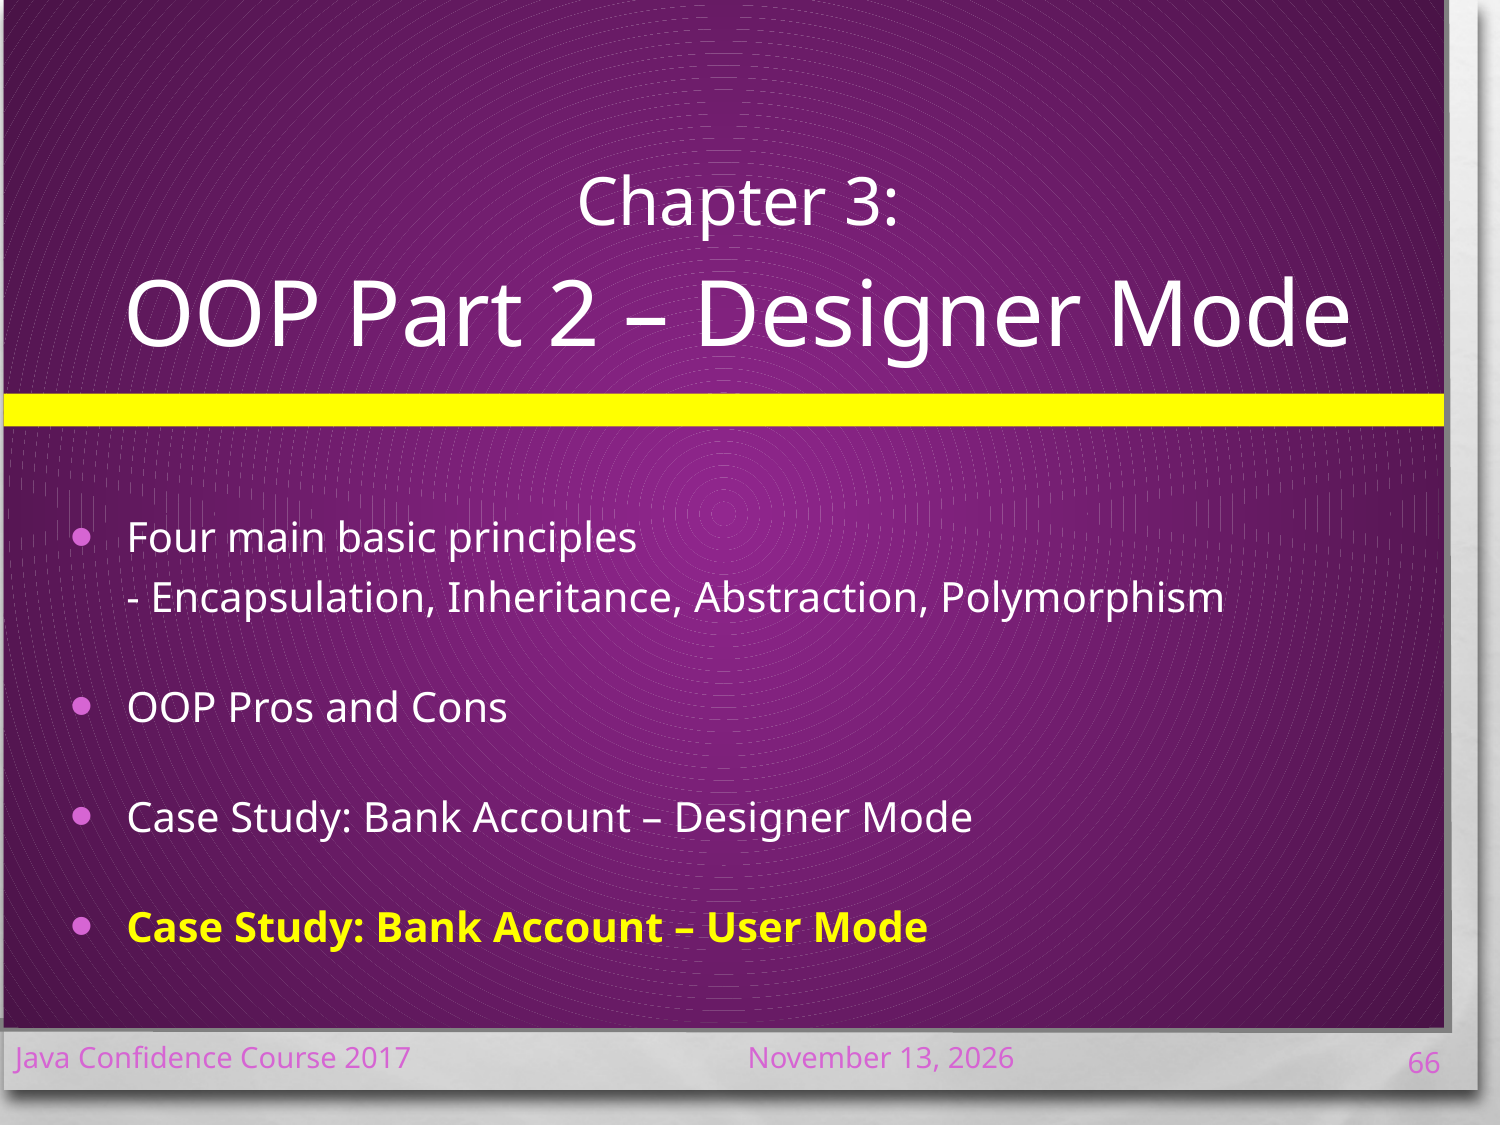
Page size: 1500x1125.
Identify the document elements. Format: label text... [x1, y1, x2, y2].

title Chapter 3: OOP Part 2 – Designer Mode [3, 0, 1444, 372]
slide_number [656, 1027, 1106, 1092]
footer Java Confidence Course 2017 [0, 1027, 653, 1090]
slide_number 66 [1108, 1029, 1456, 1100]
list Four main basic principles - Encapsulation, Inheritance, Abstraction, Polymorphism OOP Pros and Cons Case Study: Bank Account – Designer Mode Case Study: Bank Account – User Mode [54, 461, 1415, 990]
